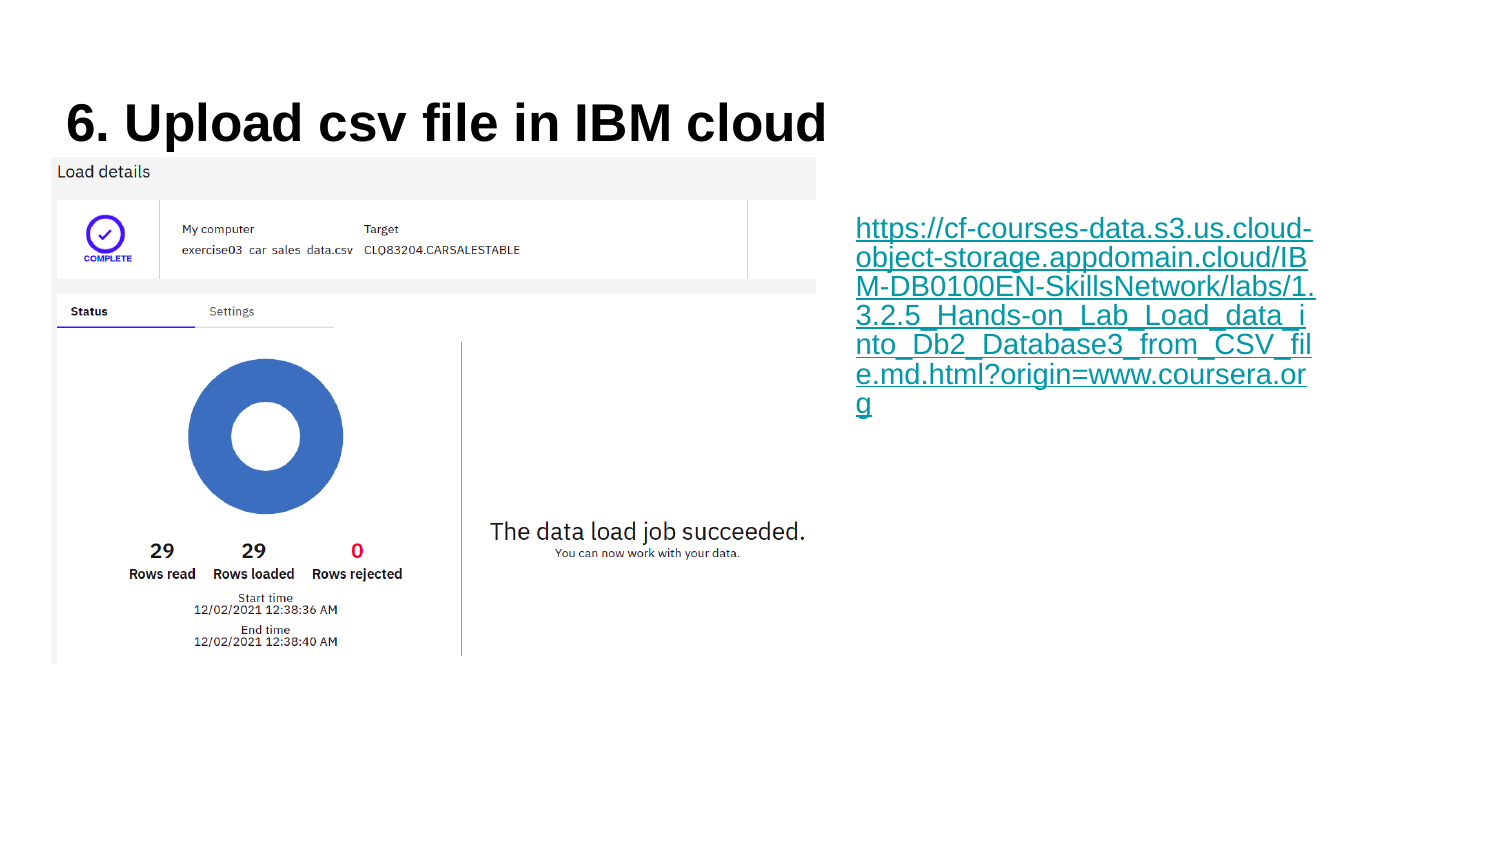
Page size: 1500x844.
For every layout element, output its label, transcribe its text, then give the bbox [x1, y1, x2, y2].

text_box https://cf-courses-data.s3.us.cloud-object-storage.appdomain.cloud/IBM-DB0100EN-SkillsNetwork/labs/1.3.2.5_Hands-on_Lab_Load_data_into_Db2_Database3_from_CSV_file.md.html?origin=www.coursera.org [840, 194, 1333, 295]
picture [50, 157, 816, 664]
title 6. Upload csv file in IBM cloud [51, 72, 1449, 167]
